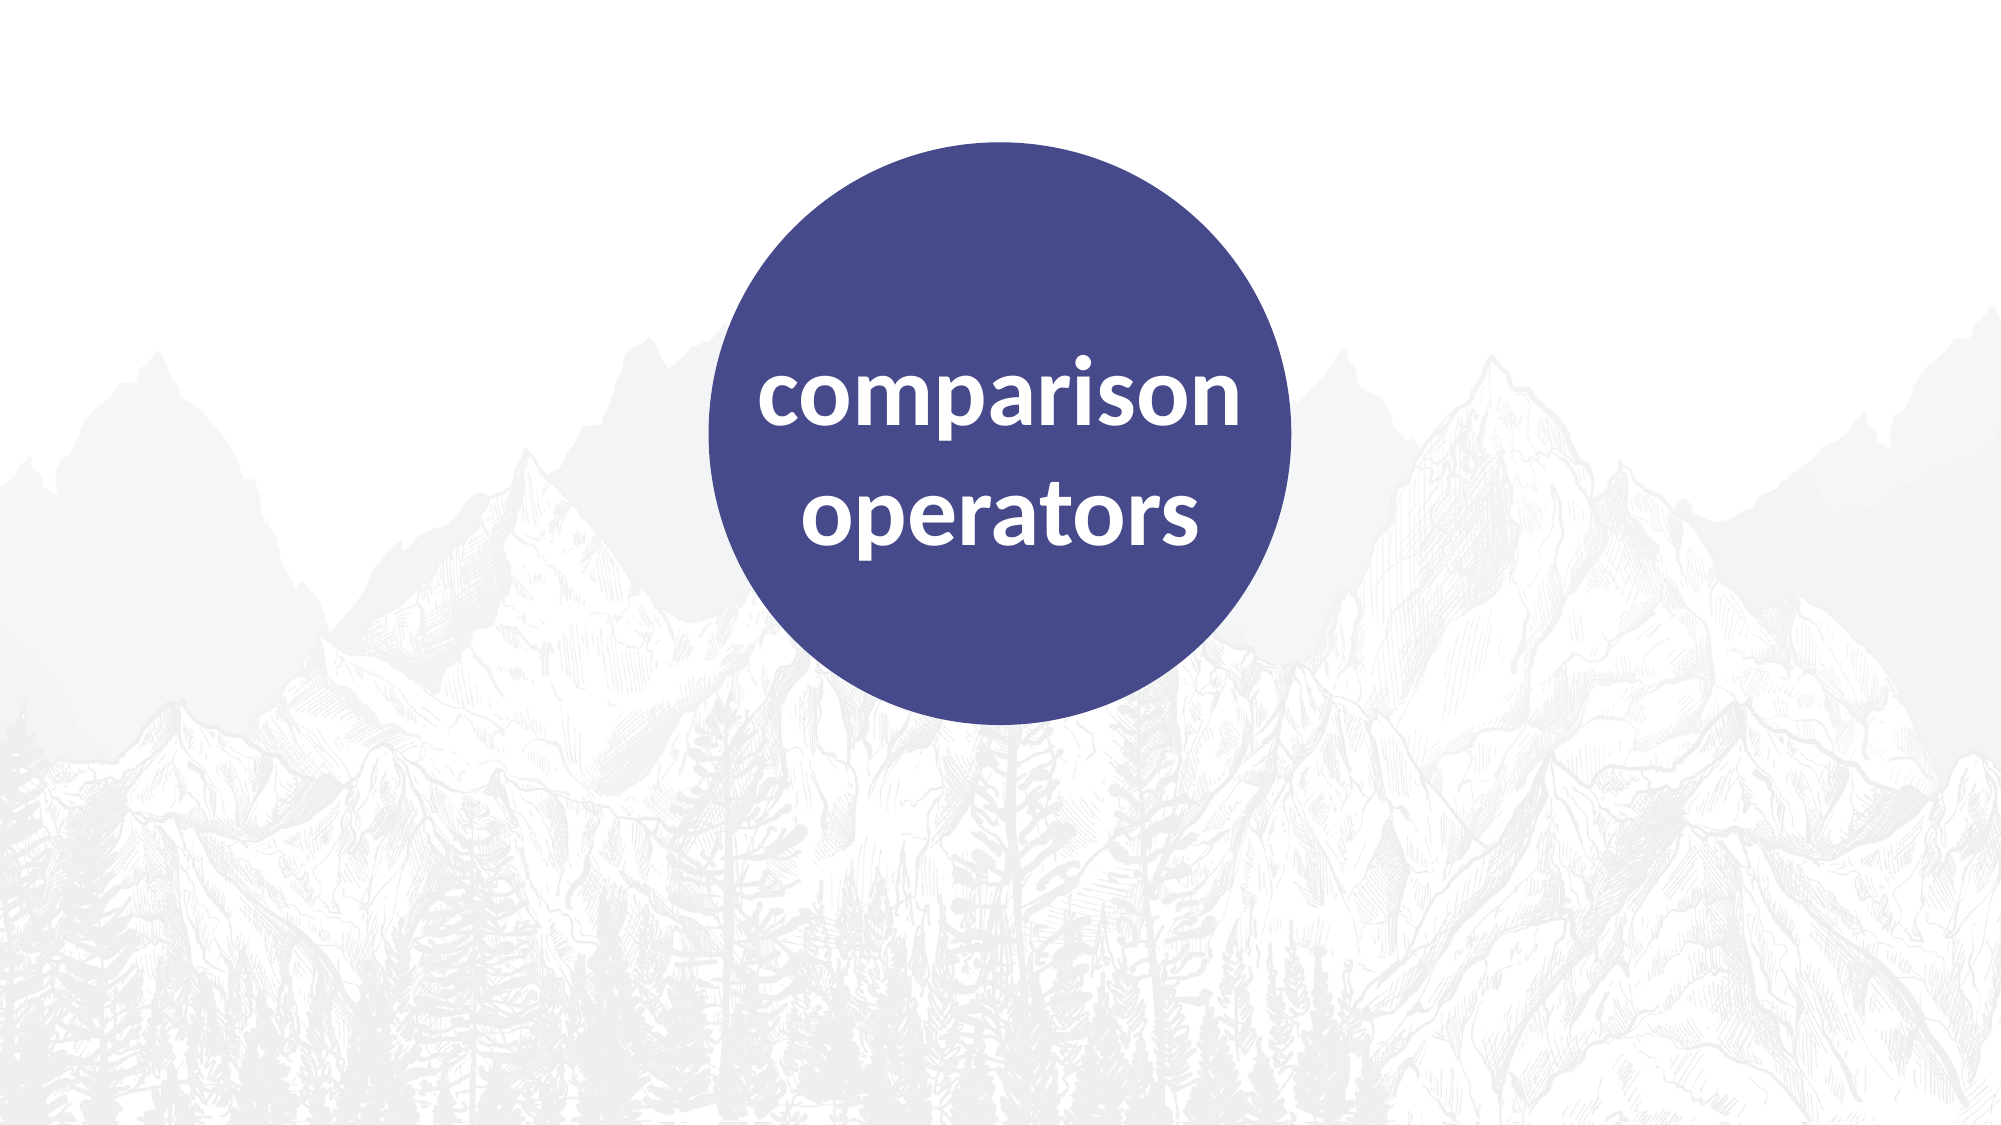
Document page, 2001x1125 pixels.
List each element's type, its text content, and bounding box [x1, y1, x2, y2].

text_box comparison operators [734, 310, 1267, 556]
